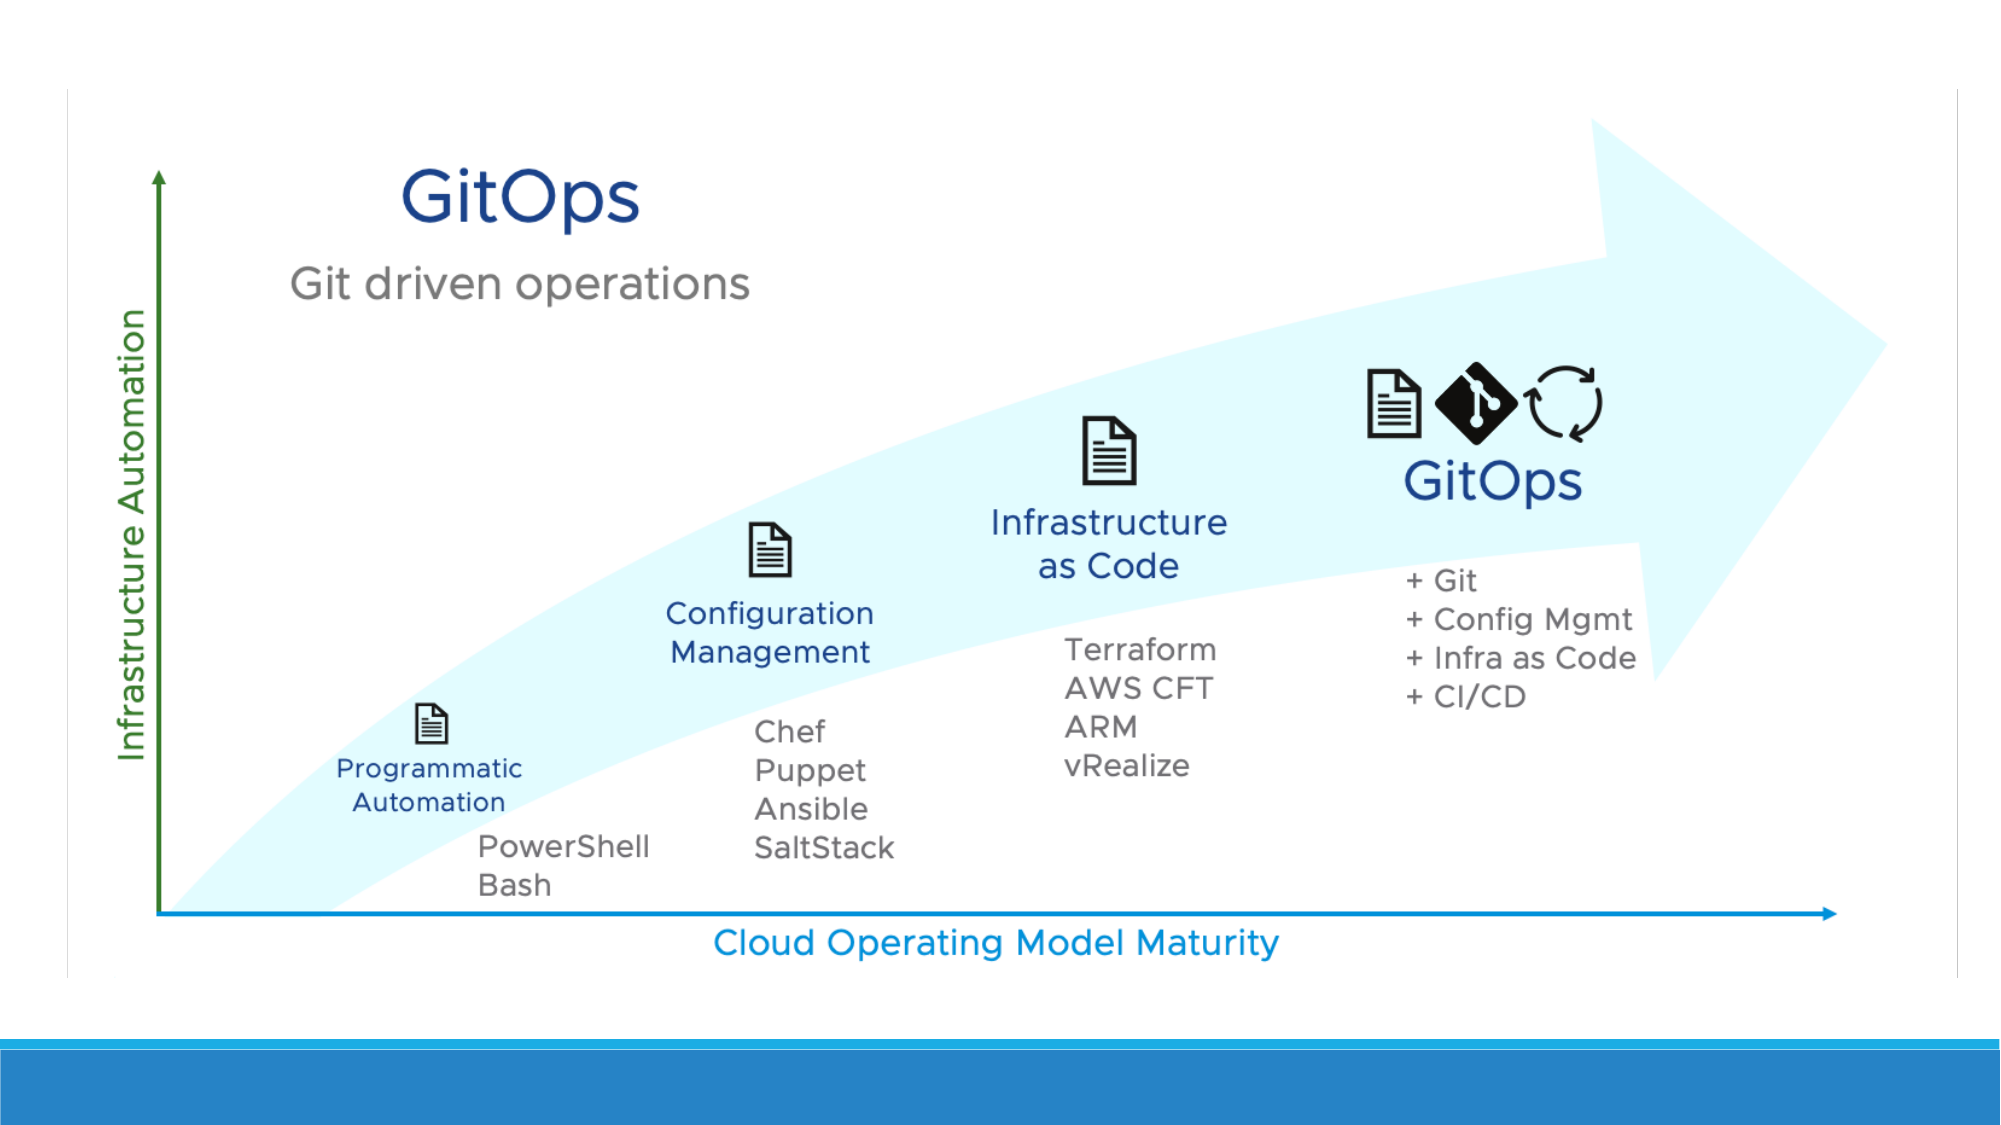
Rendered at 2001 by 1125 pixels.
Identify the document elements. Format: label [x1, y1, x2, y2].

list [66, 89, 1960, 979]
